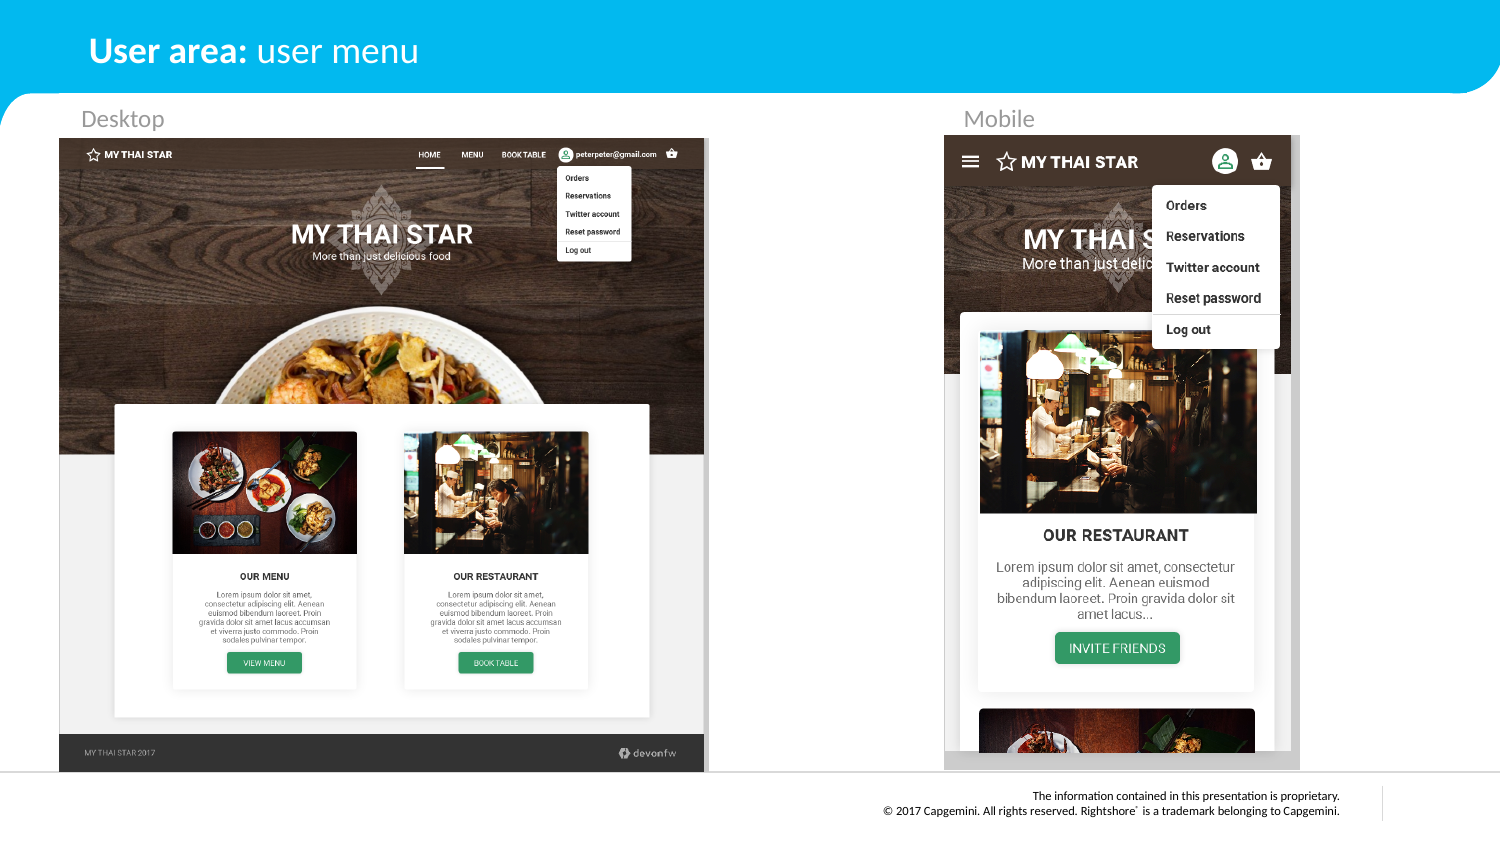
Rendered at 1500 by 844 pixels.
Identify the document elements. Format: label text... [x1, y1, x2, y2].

list Mobile [948, 96, 1136, 133]
picture [944, 135, 1300, 770]
picture [58, 138, 709, 772]
list Desktop [66, 96, 254, 136]
title User area: user menu [73, 0, 1468, 97]
